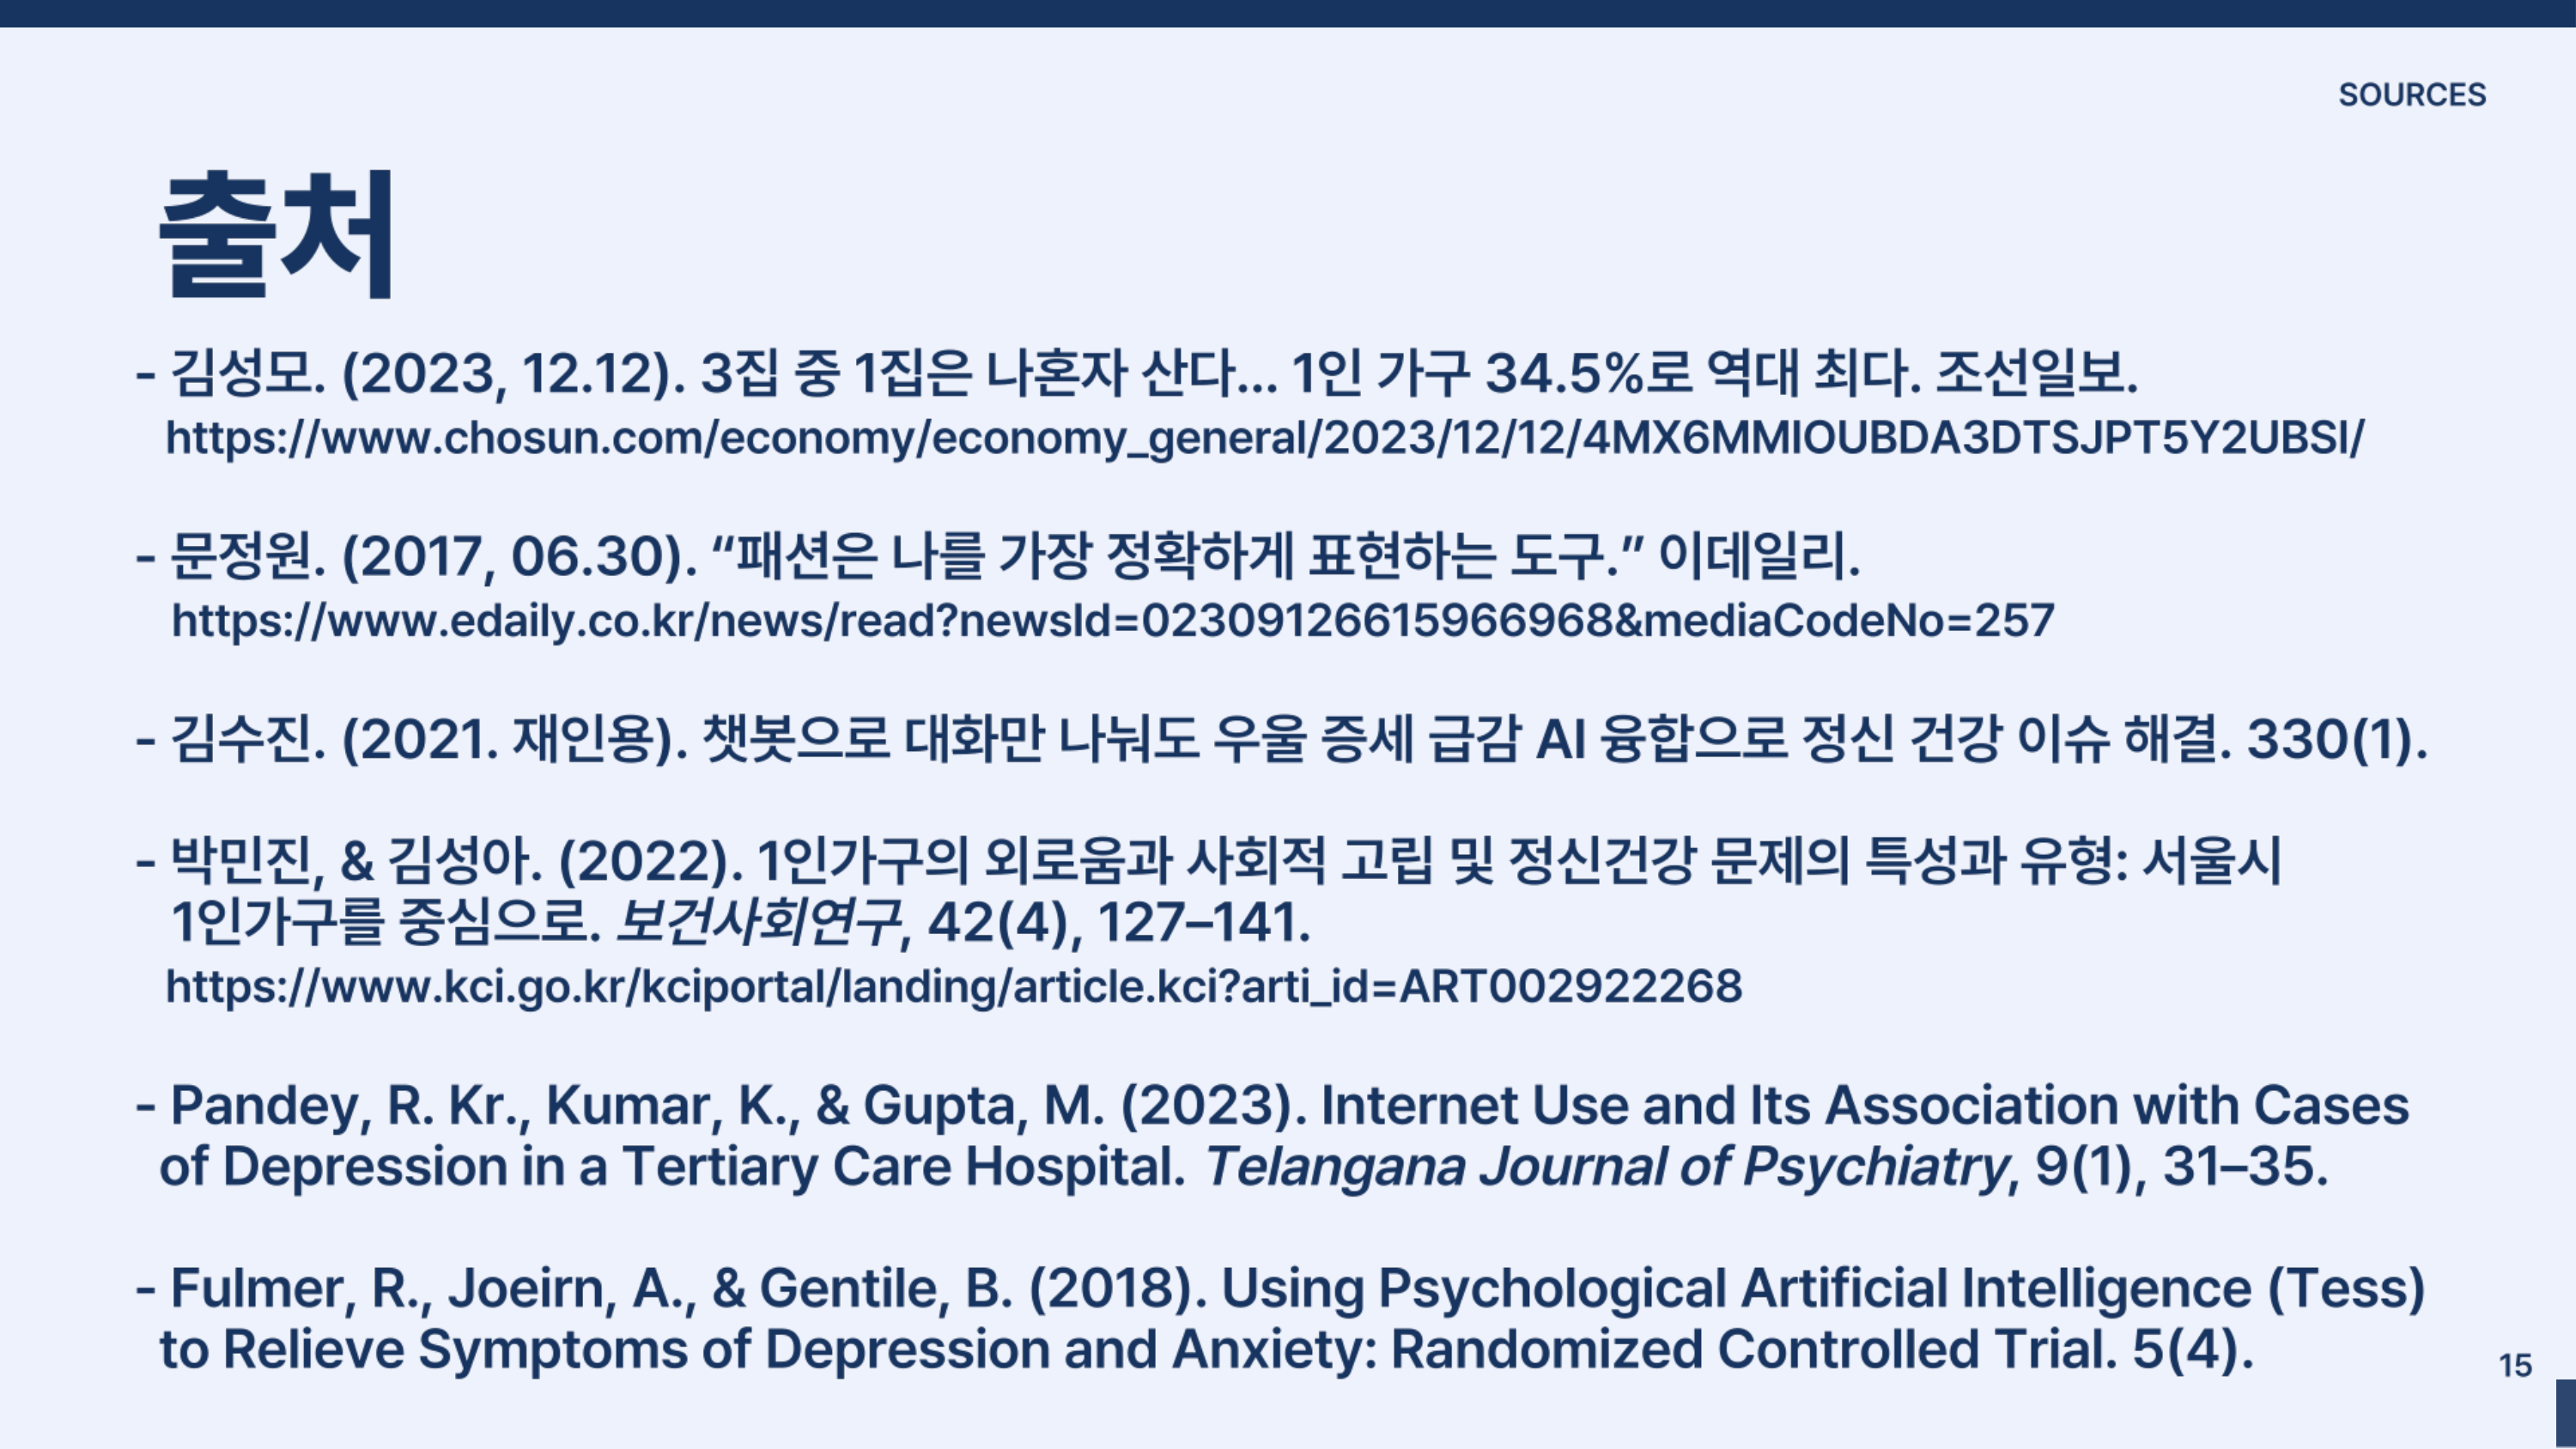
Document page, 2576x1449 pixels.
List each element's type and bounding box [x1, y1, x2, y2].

picture [2482, 1321, 2569, 1419]
text_box [2556, 1379, 2576, 1448]
picture [1589, 51, 2576, 147]
picture [110, 57, 2481, 1449]
text_box [0, 0, 2576, 28]
